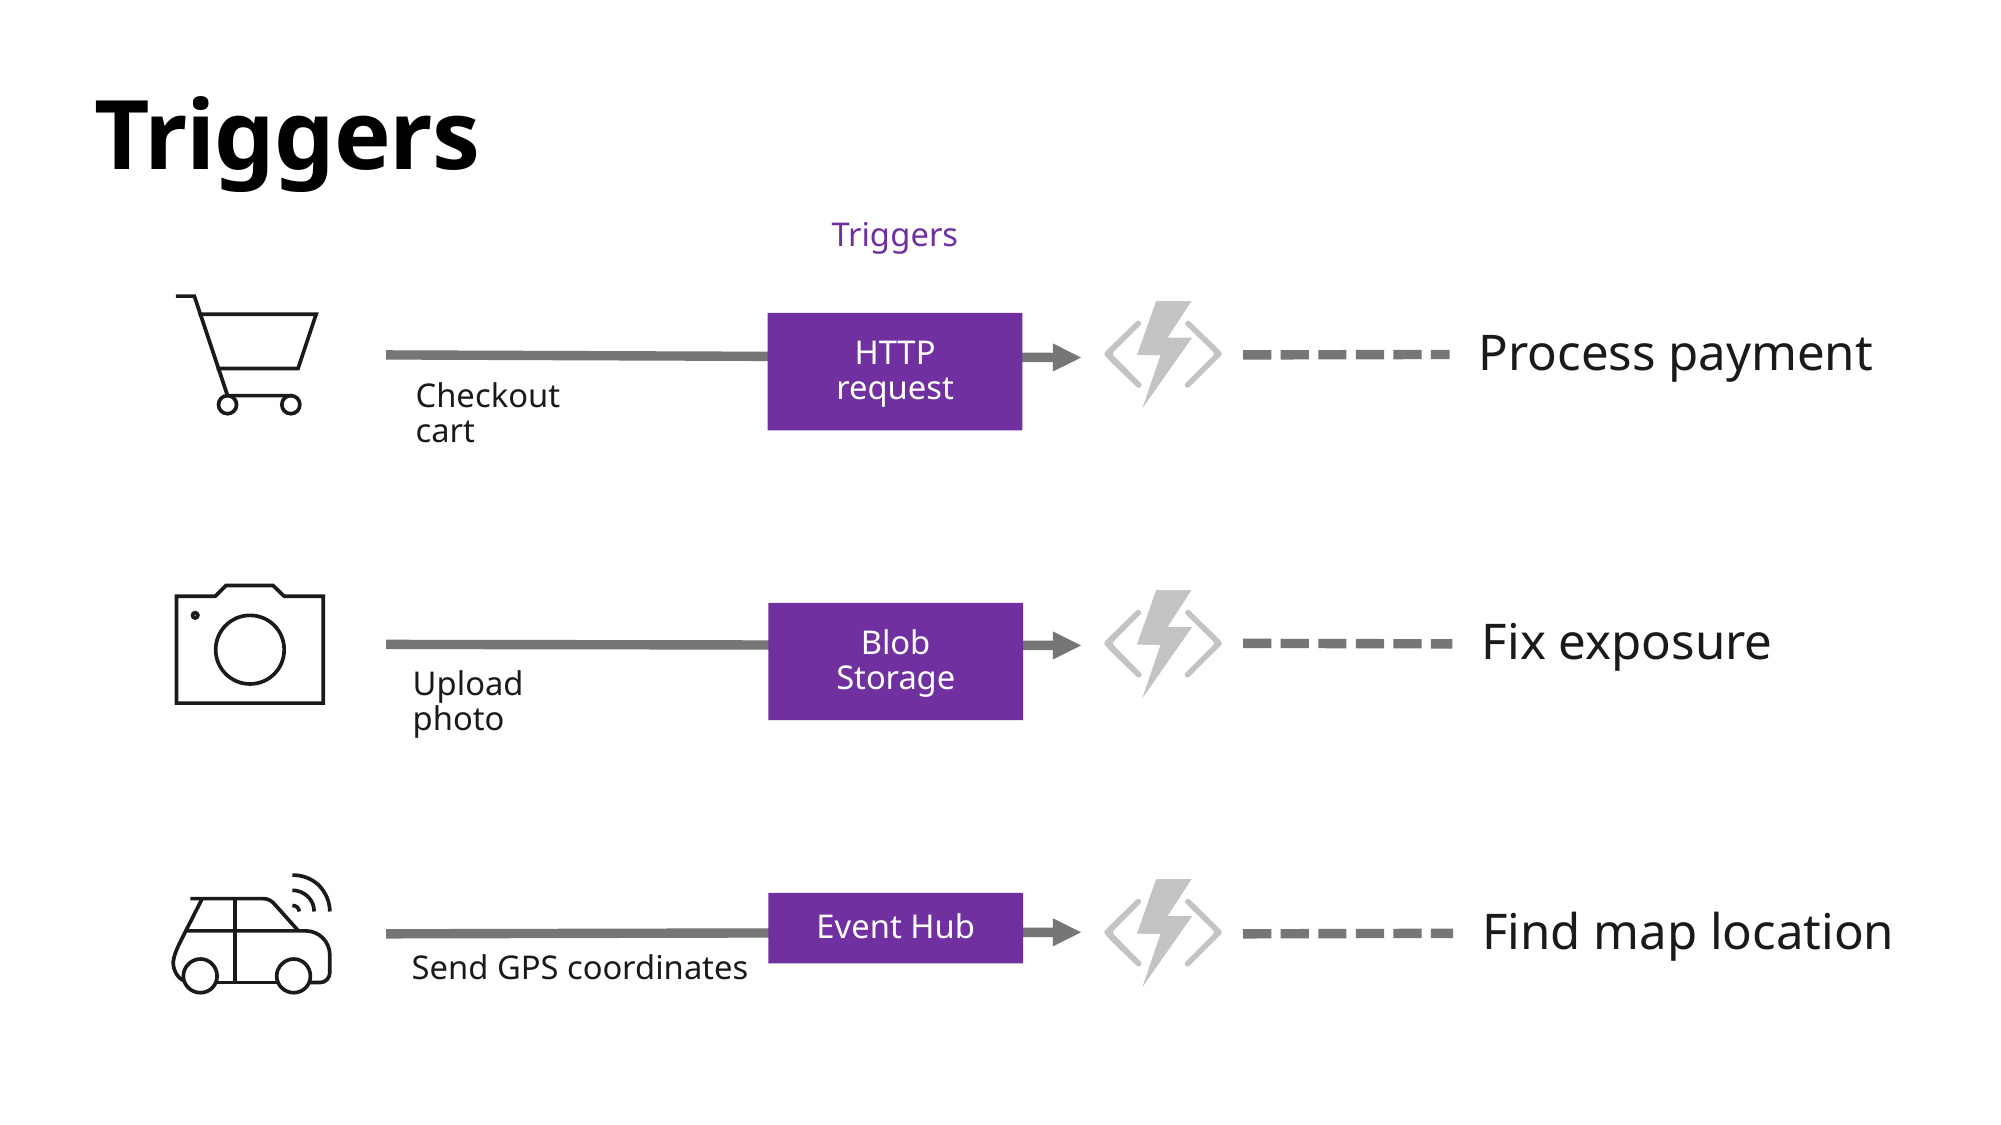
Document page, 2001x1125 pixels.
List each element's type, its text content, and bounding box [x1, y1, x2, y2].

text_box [386, 931, 1082, 935]
text_box [176, 585, 324, 704]
text_box Blob Storage [768, 602, 1024, 644]
text_box HTTP request [767, 312, 1023, 354]
text_box Process payment [1449, 304, 1903, 405]
text_box Send GPS coordinates [382, 933, 804, 1005]
text_box Triggers [767, 200, 1023, 271]
text_box Find map location [1453, 883, 1924, 984]
text_box HTTP request [767, 358, 1023, 431]
text_box Checkout cart [386, 358, 653, 474]
text_box Upload photo [383, 643, 641, 761]
text_box [177, 296, 317, 414]
text_box [173, 898, 330, 993]
picture [1103, 585, 1222, 704]
text_box Blob Storage [768, 646, 1024, 721]
text_box [292, 875, 330, 912]
picture [1103, 295, 1222, 414]
title Triggers [94, 73, 1867, 190]
text_box Event Hub [768, 935, 1024, 964]
text_box Event Hub [768, 892, 1024, 931]
picture [1103, 874, 1222, 993]
text_box Fix exposure [1452, 593, 1802, 694]
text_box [386, 354, 1082, 358]
